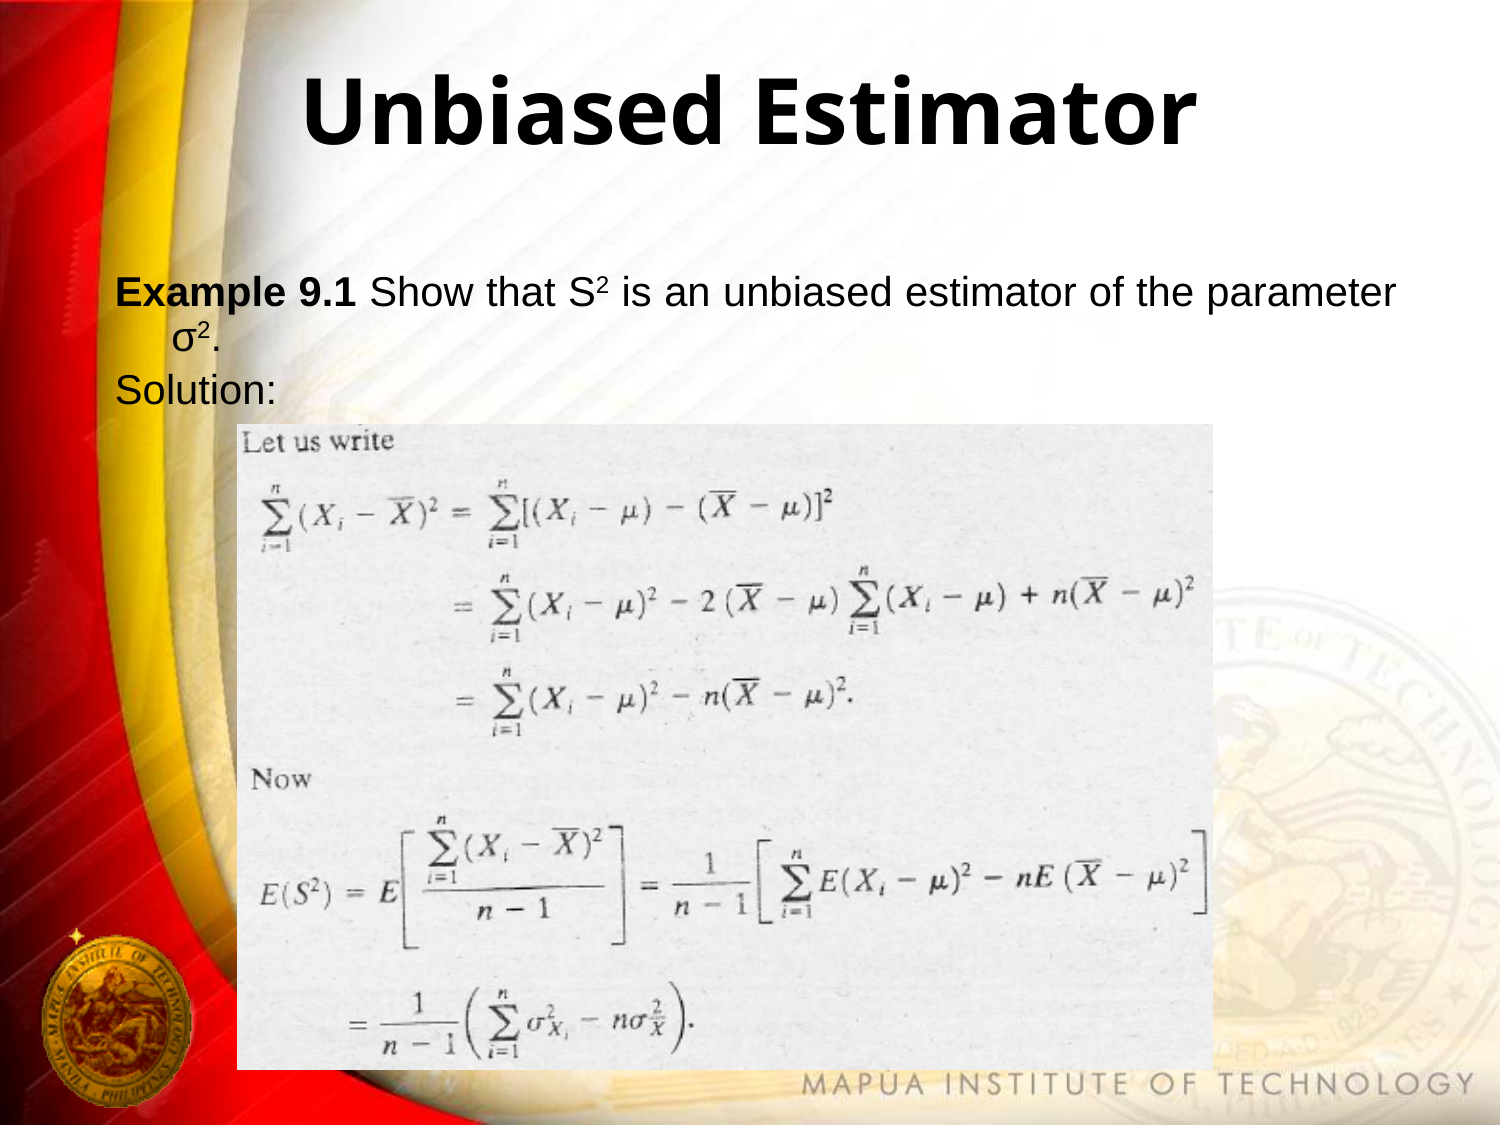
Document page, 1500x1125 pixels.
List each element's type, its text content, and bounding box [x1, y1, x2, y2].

picture [0, 0, 1500, 1125]
list Example 9.1 Show that S2 is an unbiased estimator of the parameter σ2. Solution: [99, 262, 1413, 975]
title Unbiased Estimator [75, 45, 1425, 233]
